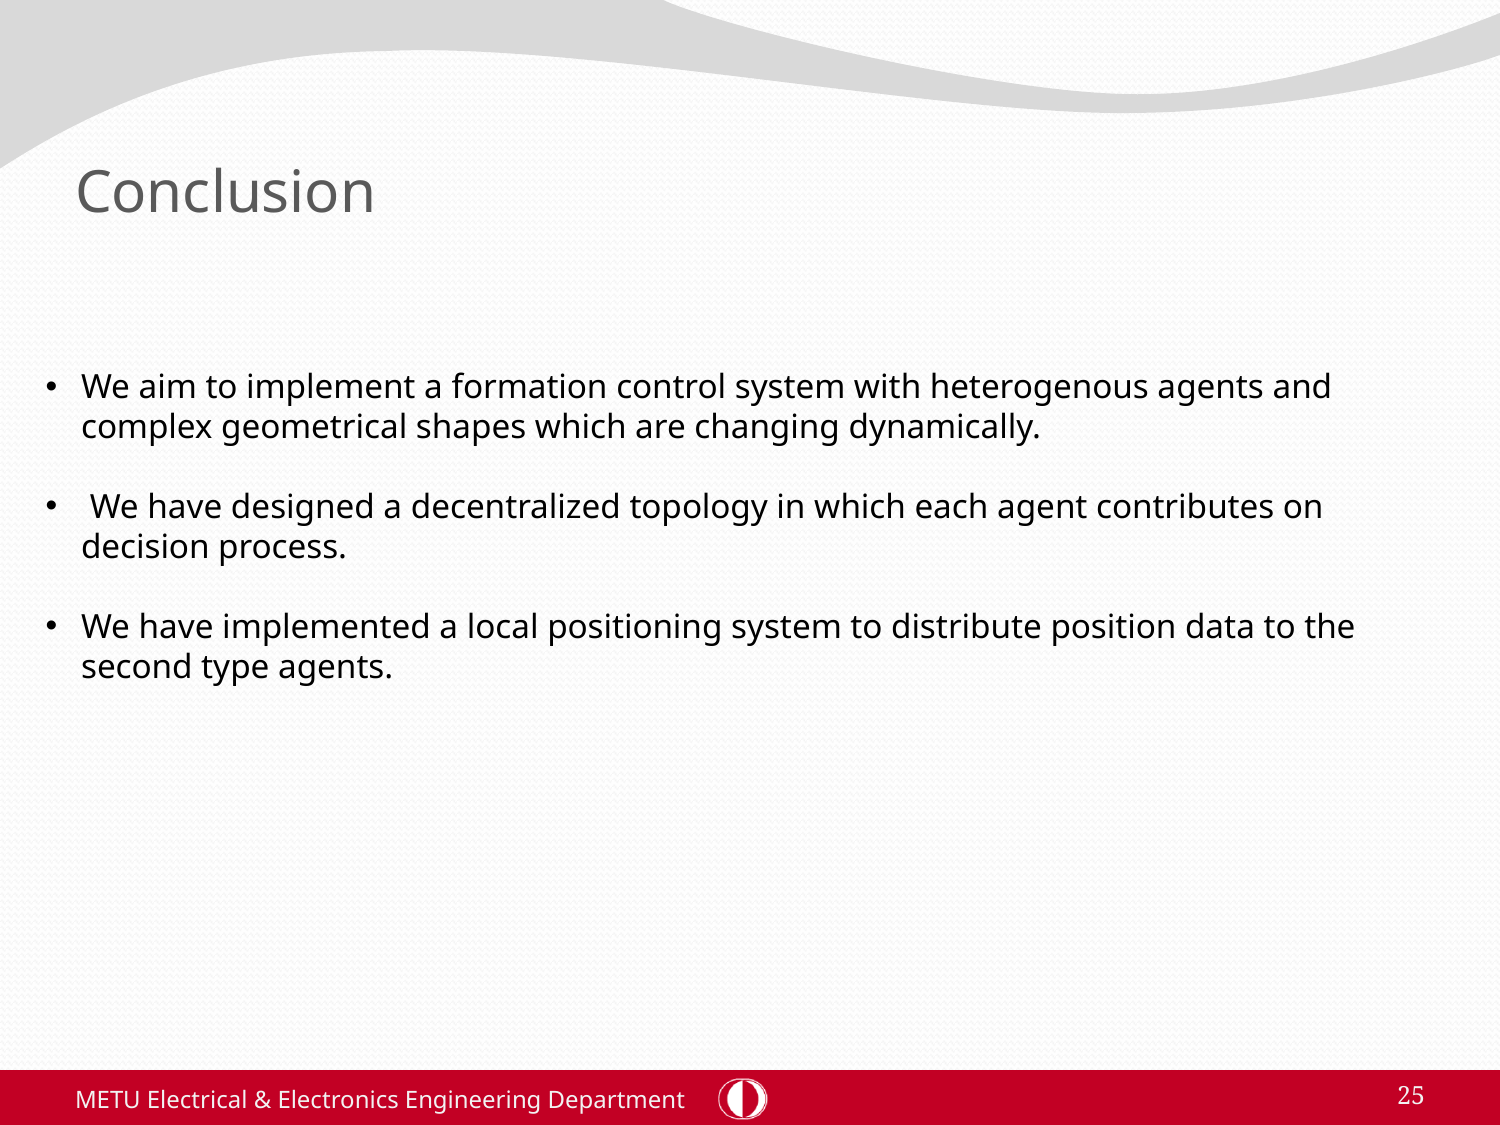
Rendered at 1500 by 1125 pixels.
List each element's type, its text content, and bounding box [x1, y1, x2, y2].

slide_number 25 [1330, 1070, 1425, 1114]
slide_number METU Electrical & Electronics Engineering Department [75, 1070, 732, 1114]
text_box We aim to implement a formation control system with heterogenous agents and complex geometrical shapes which are changing dynamically. We have designed a decentralized topology in which each agent contributes on decision process. We have implemented a local positioning system to distribute position data to the second type agents. [30, 278, 1472, 813]
title Conclusion [75, 55, 1425, 224]
picture [713, 1078, 781, 1122]
